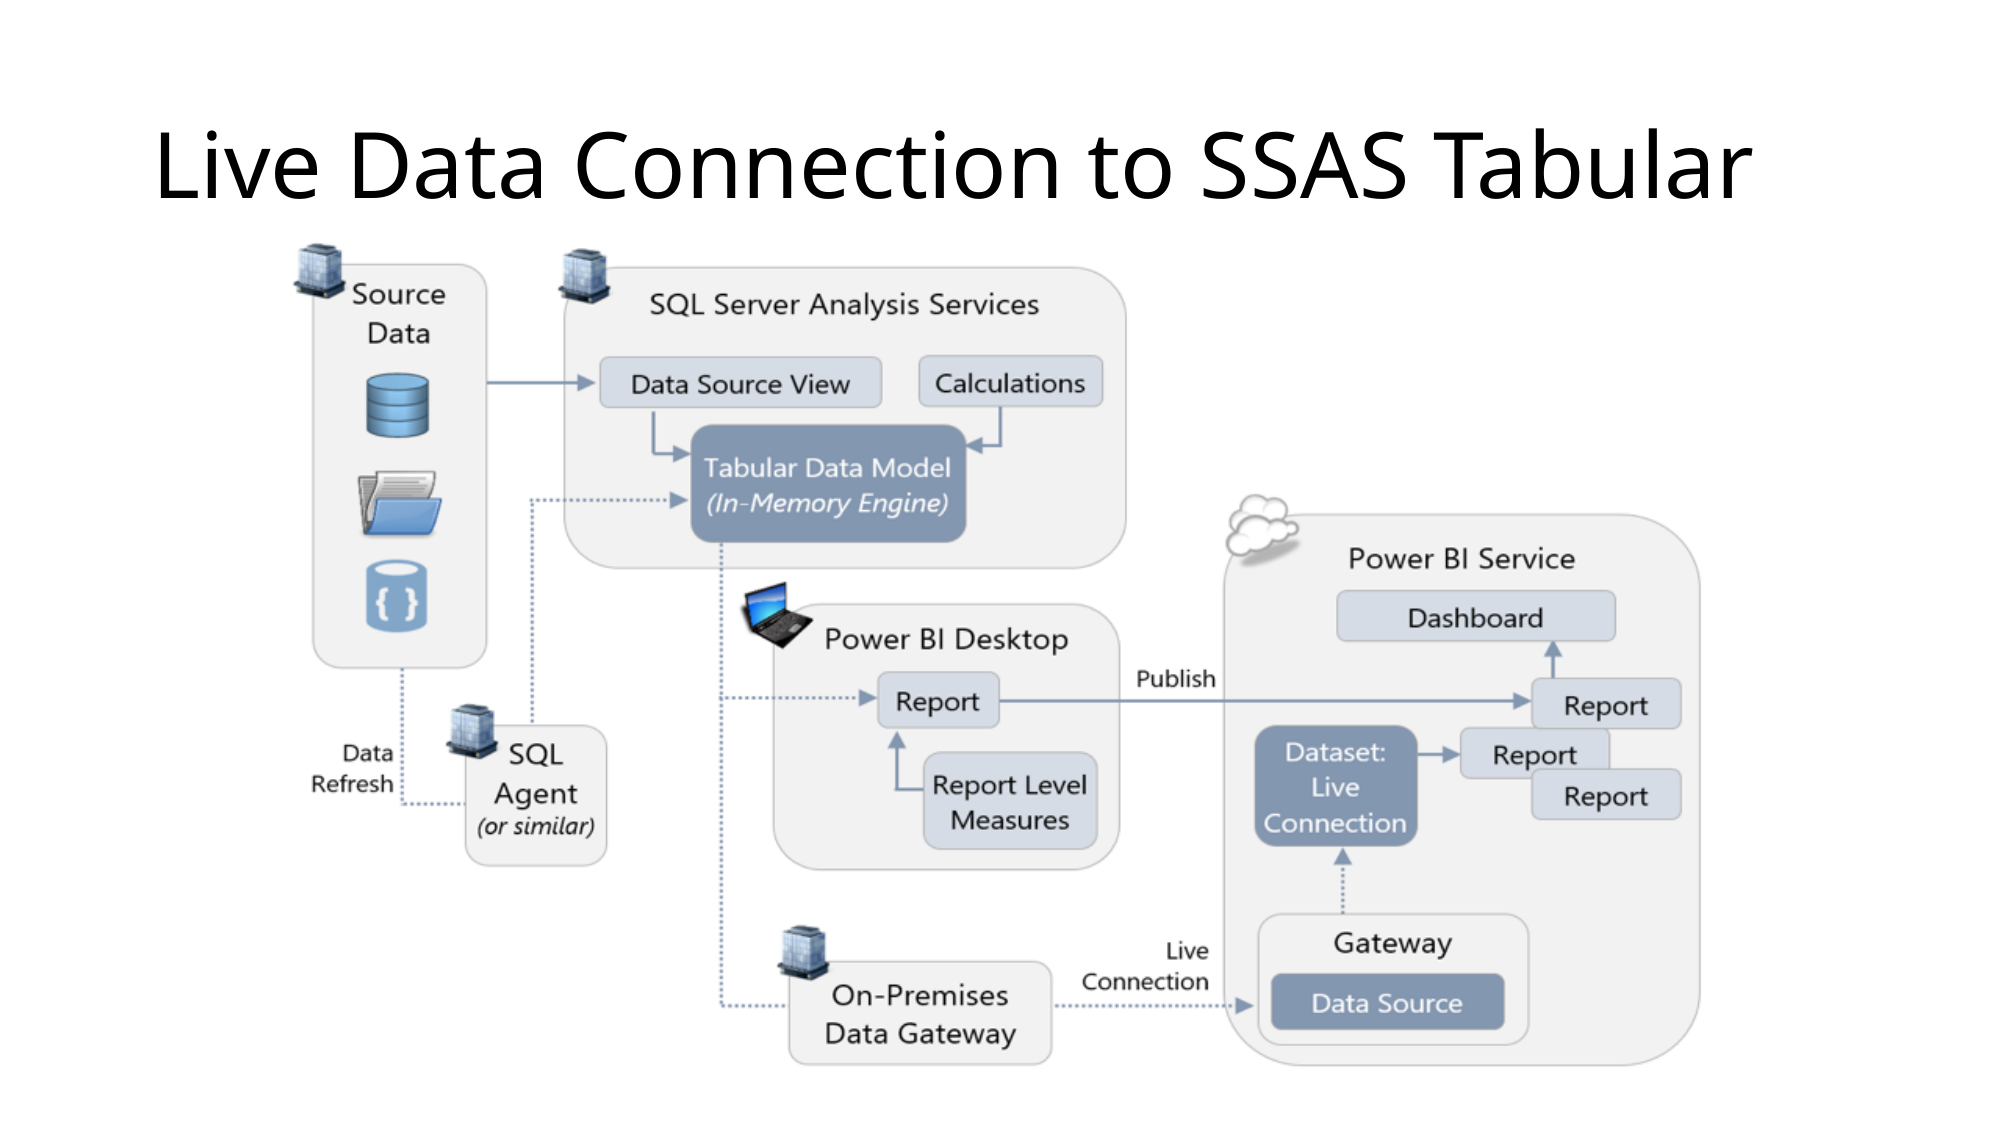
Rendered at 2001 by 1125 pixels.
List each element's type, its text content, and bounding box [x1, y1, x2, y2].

picture [276, 236, 1712, 1082]
title Live Data Connection to SSAS Tabular [137, 59, 1863, 278]
